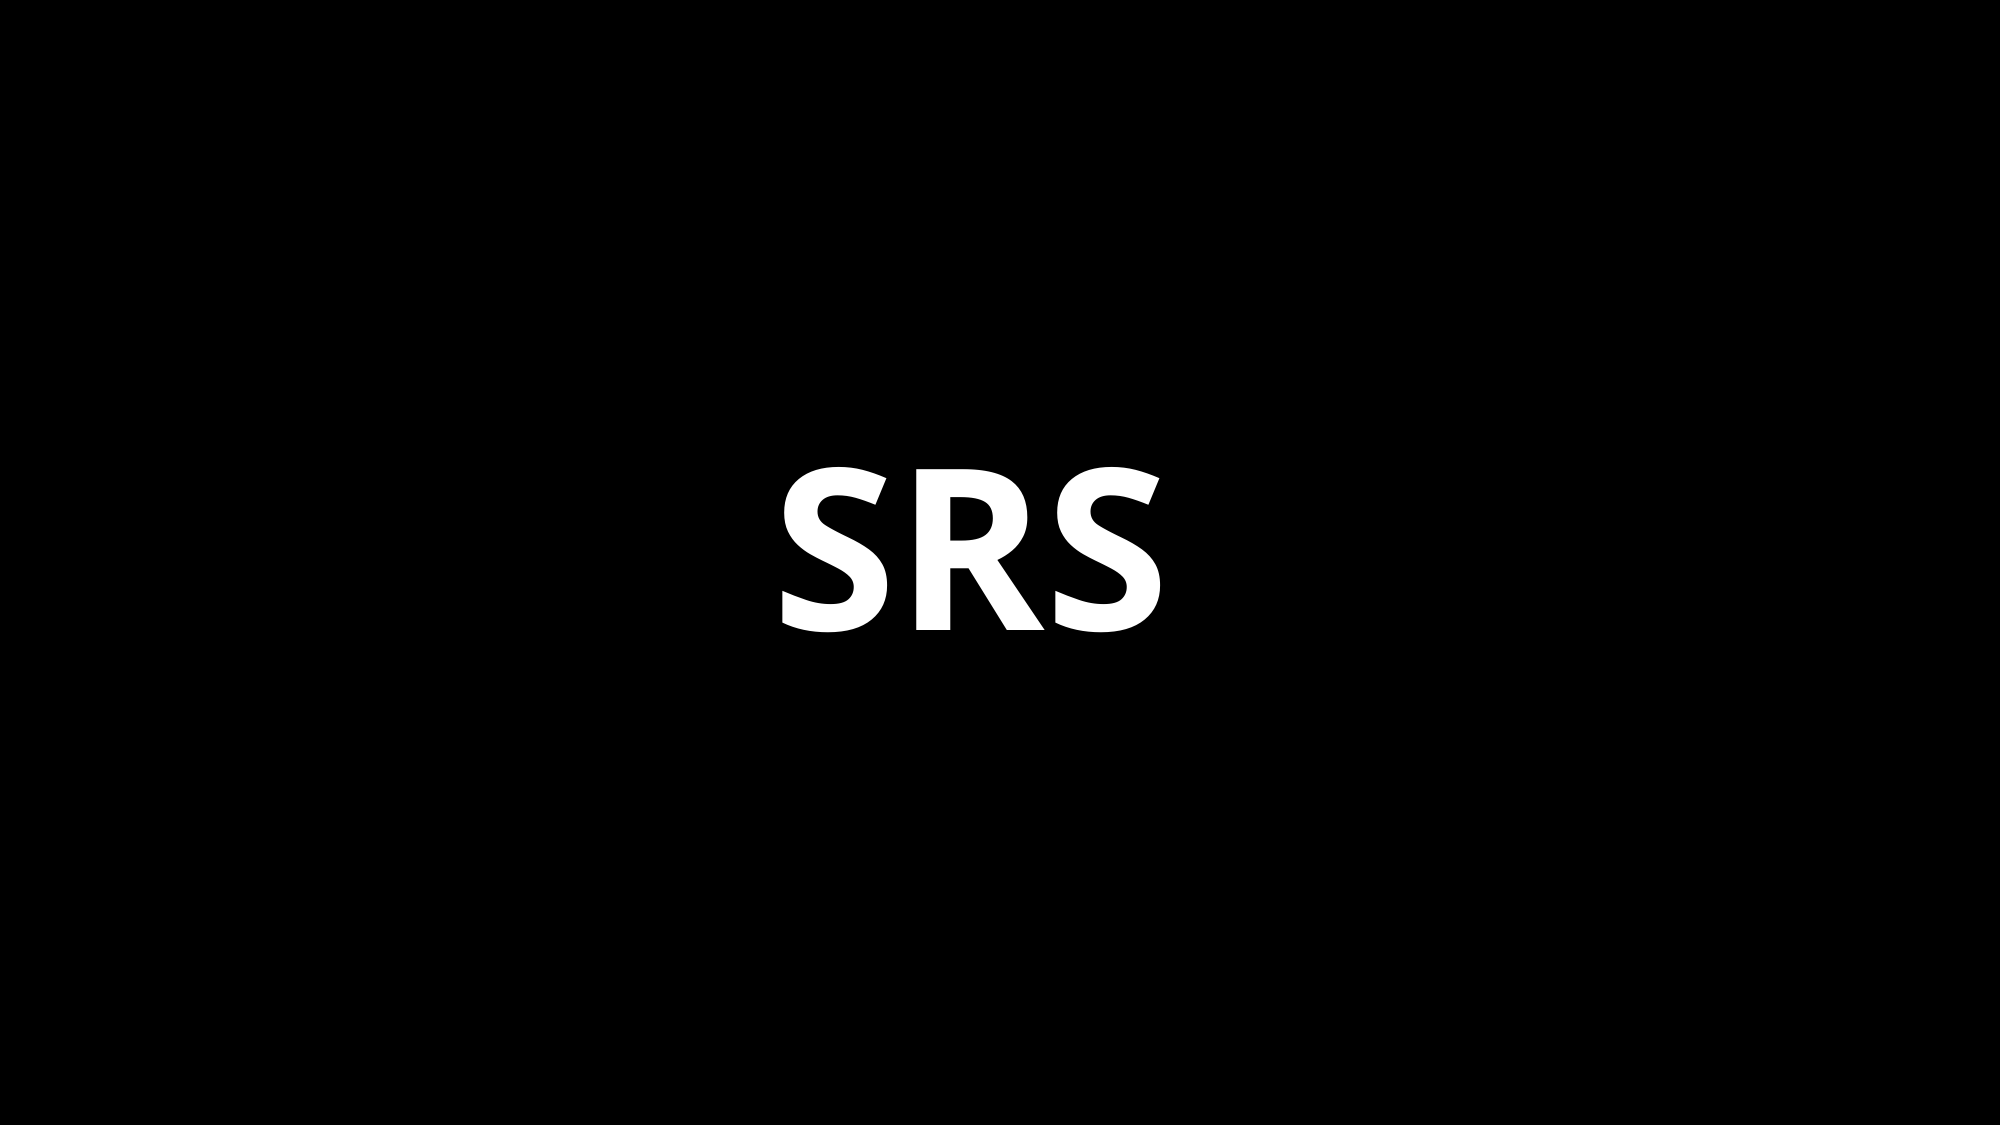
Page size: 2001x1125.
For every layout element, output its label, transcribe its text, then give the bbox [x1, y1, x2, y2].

title SRS [757, 439, 1243, 686]
